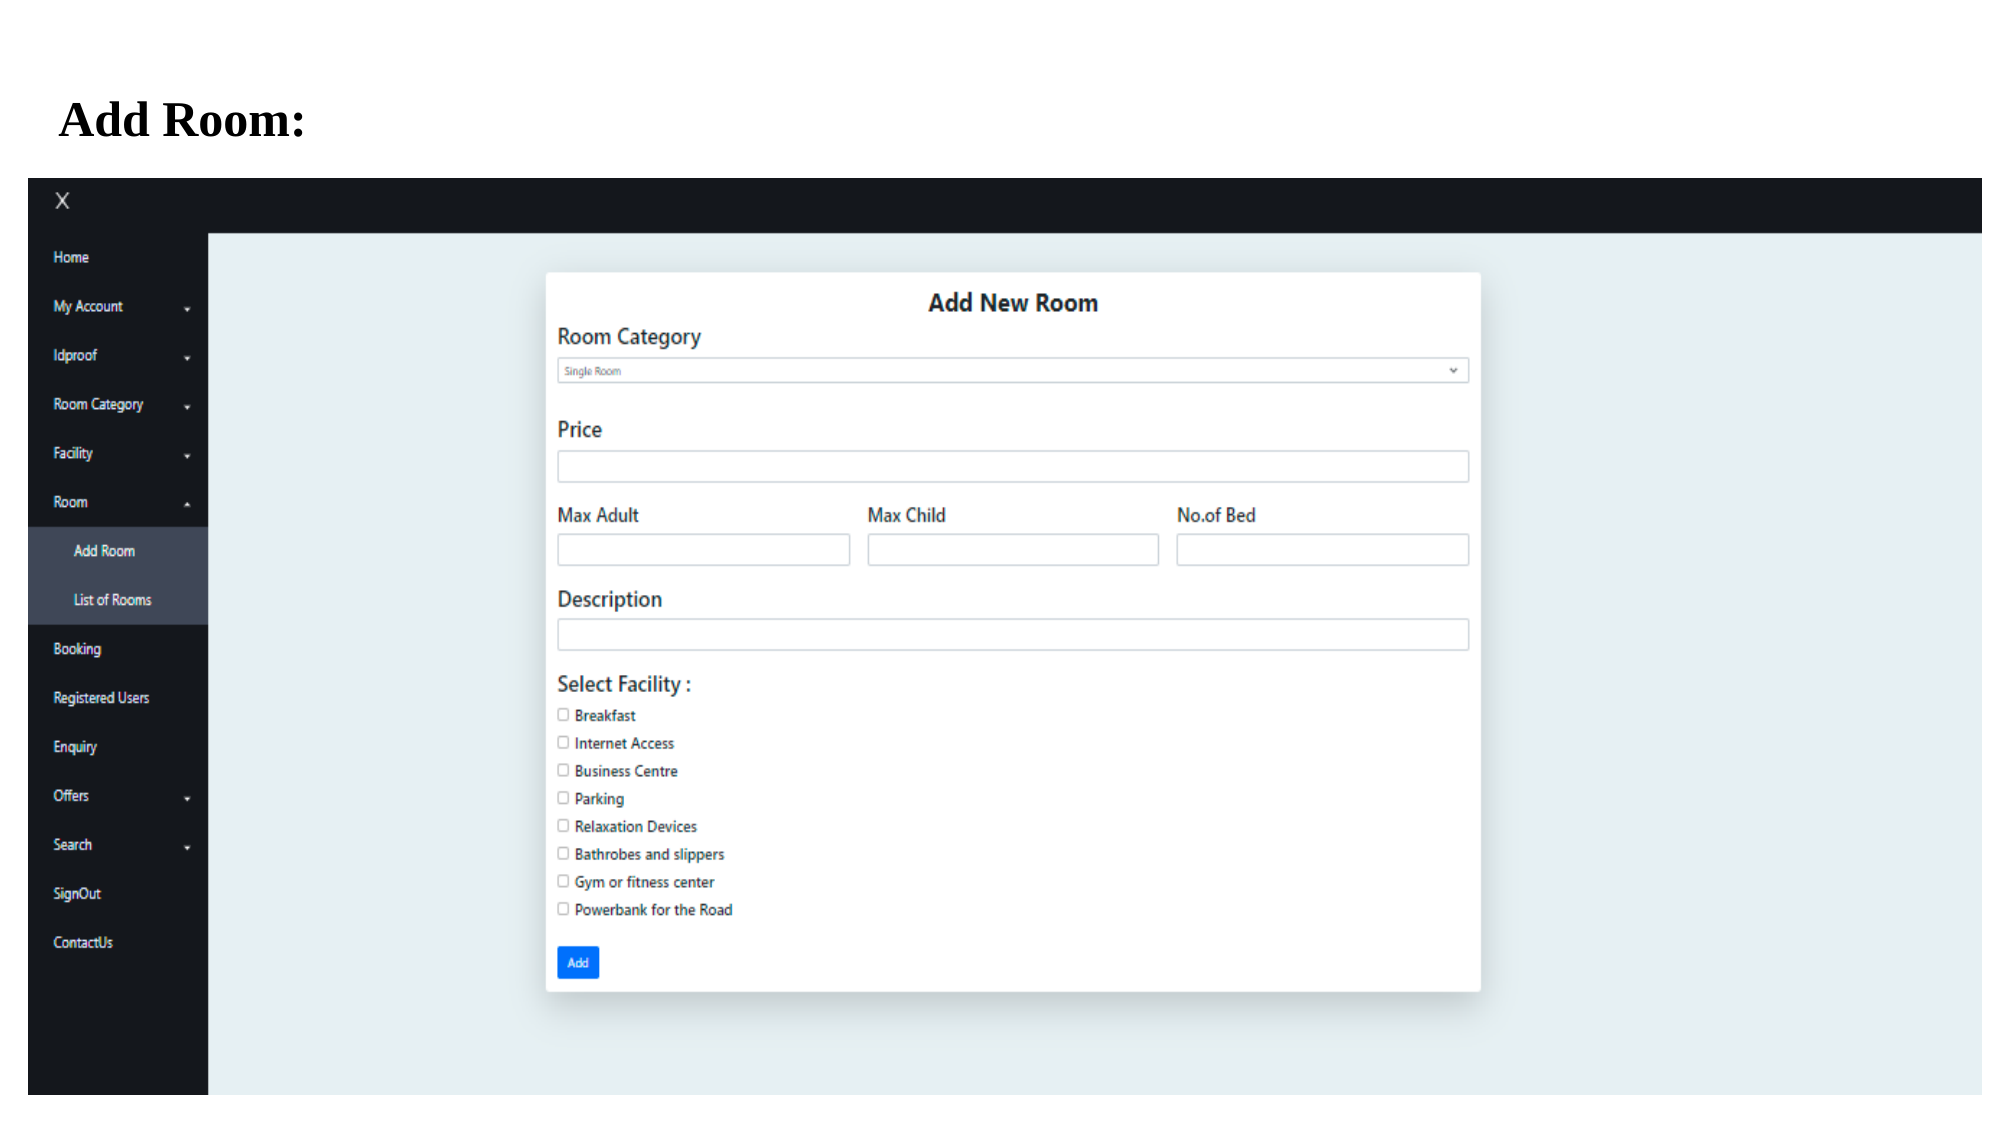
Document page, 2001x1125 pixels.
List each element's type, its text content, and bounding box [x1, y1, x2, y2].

text_box Add Room: [1, 79, 322, 155]
picture [28, 178, 1982, 1095]
